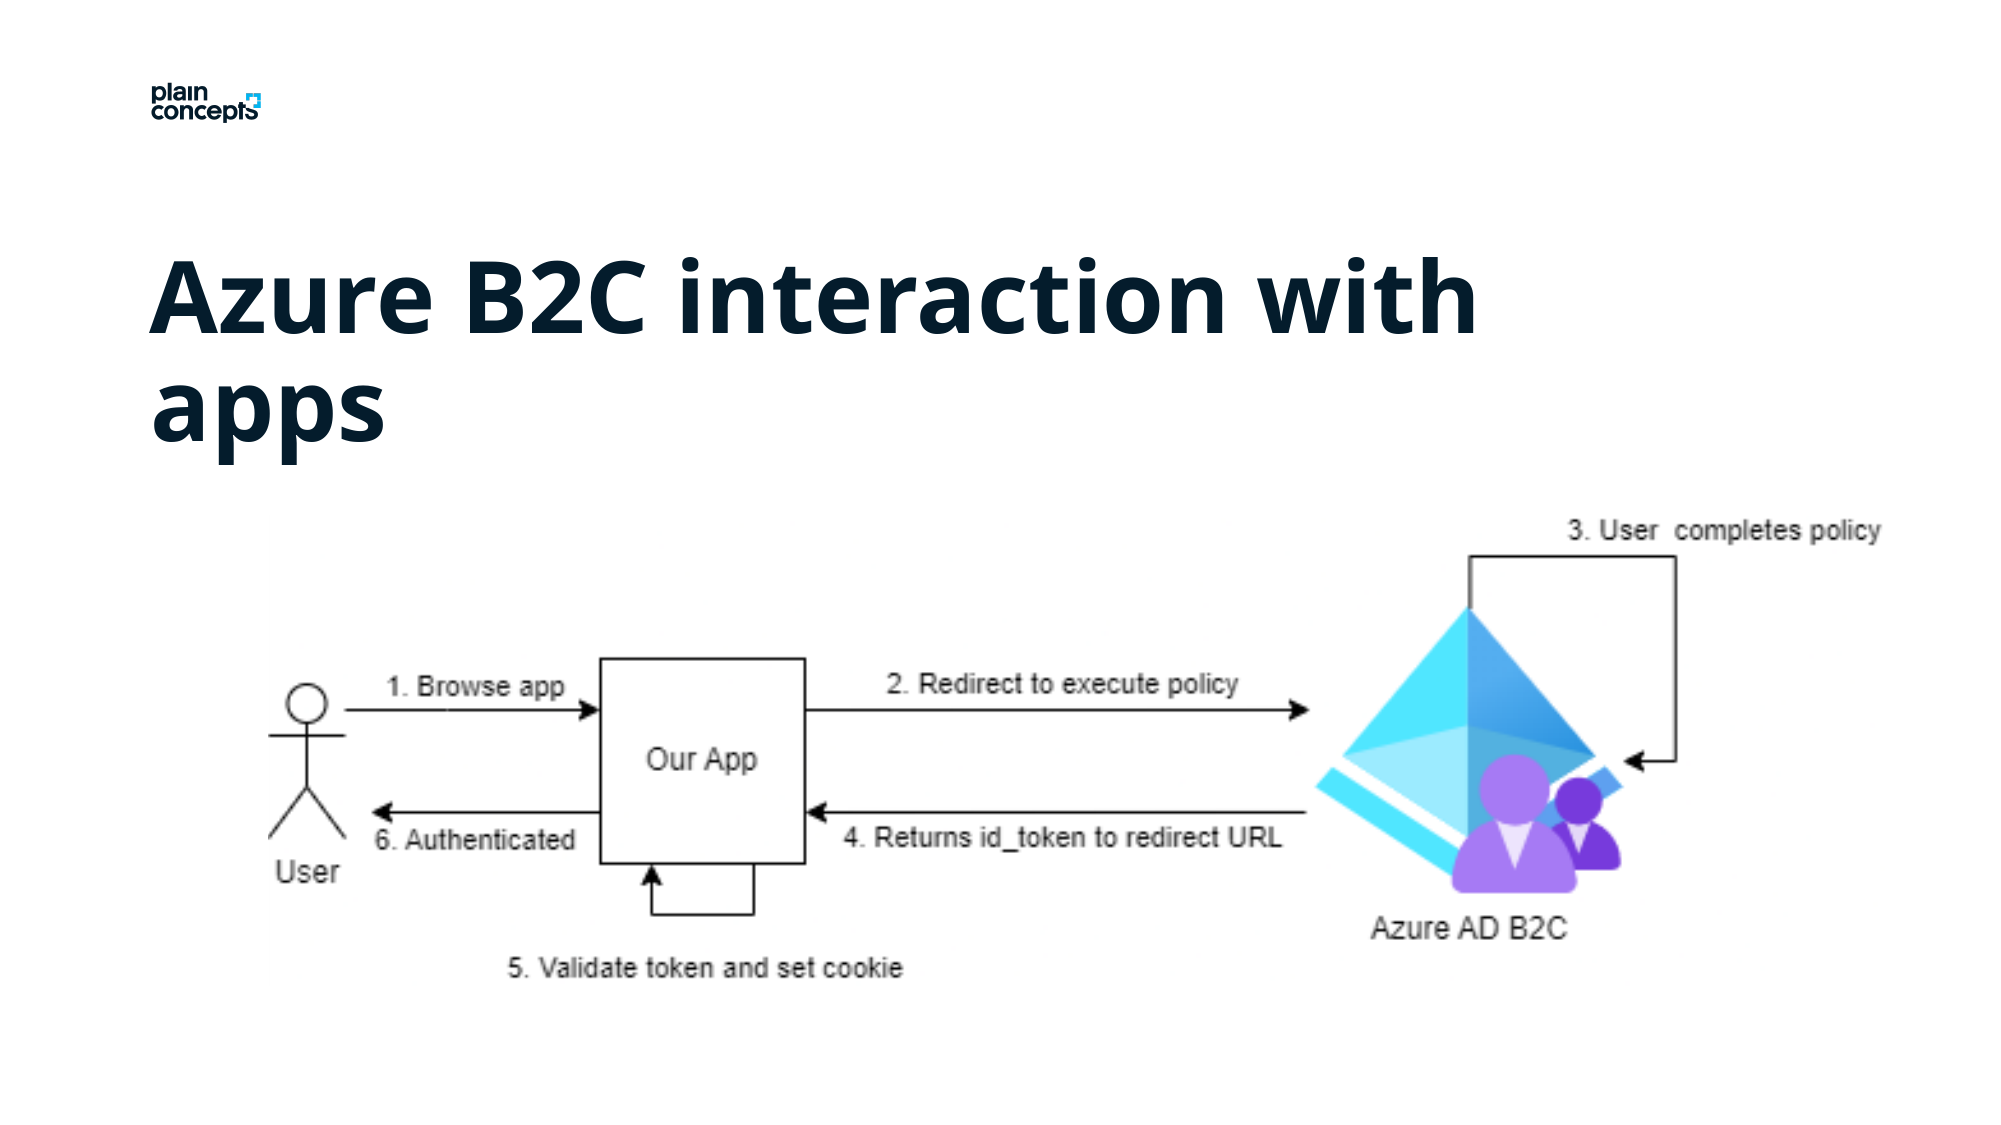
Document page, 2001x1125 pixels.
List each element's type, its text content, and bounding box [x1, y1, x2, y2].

picture [124, 58, 288, 147]
picture [268, 515, 1885, 986]
list Azure B2C interaction with apps [149, 247, 1490, 354]
